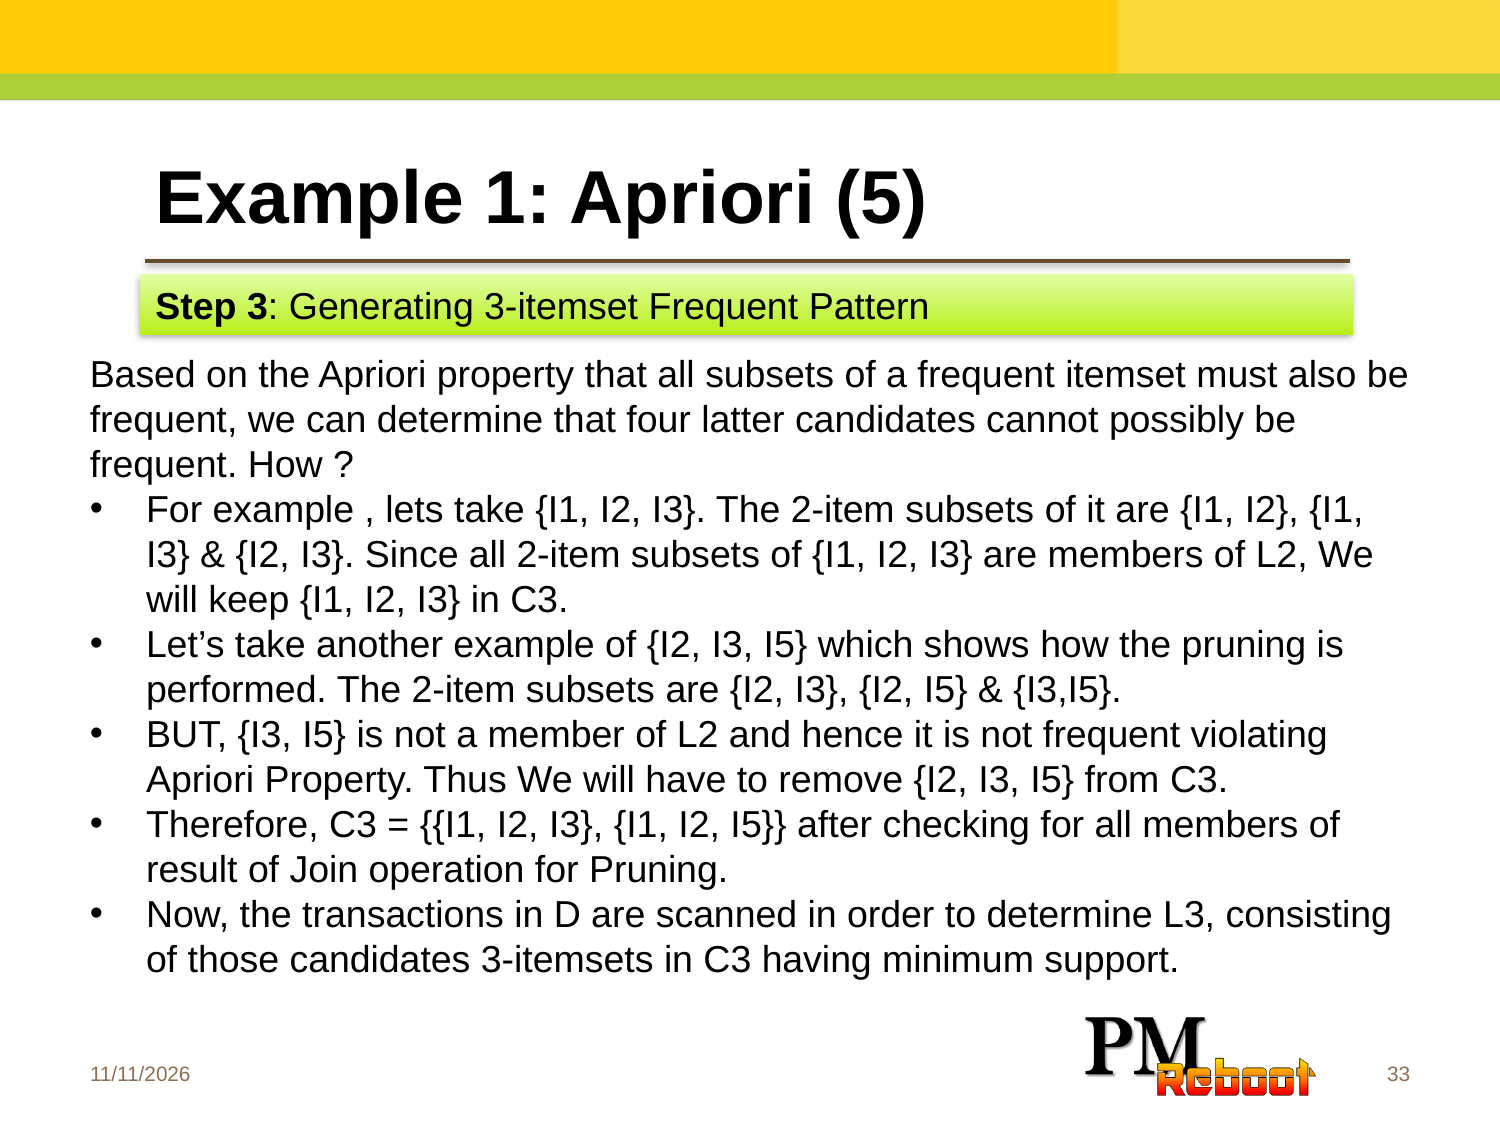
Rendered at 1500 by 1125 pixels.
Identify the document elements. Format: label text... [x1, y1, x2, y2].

picture [0, 0, 1500, 1125]
slide_number 33 [1074, 1042, 1425, 1103]
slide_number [75, 1042, 425, 1103]
text_box Step 3: Generating 3-itemset Frequent Pattern [140, 274, 1354, 335]
title Example 1: Apriori (5) [140, 123, 1354, 265]
text_box Based on the Apriori property that all subsets of a frequent itemset must also be frequent, we can determine that four latter candidates cannot possibly be frequent. How ? For example , lets take {I1, I2, I3}. The 2-item subsets of it are {I1, I2}, {I1, I3} & {I2, I3}. Since all 2-item subsets of {I1, I2, I3} are members of L2, We will keep {I1, I2, I3} in C3. Let’s take another example of {I2, I3, I5} which shows how the pruning is performed. The 2-item subsets are {I2, I3}, {I2, I5} & {I3,I5}. BUT, {I3, I5} is not a member of L2 and hence it is not frequent violating Apriori Property. Thus We will have to remove {I2, I3, I5} from C3. Therefore, C3 = {{I1, I2, I3}, {I1, I2, I5}} after checking for all members of result of Join operation for Pruning. Now, the transactions in D are scanned in order to determine L3, consisting of those candidates 3-itemsets in C3 having minimum support. [74, 342, 1425, 988]
